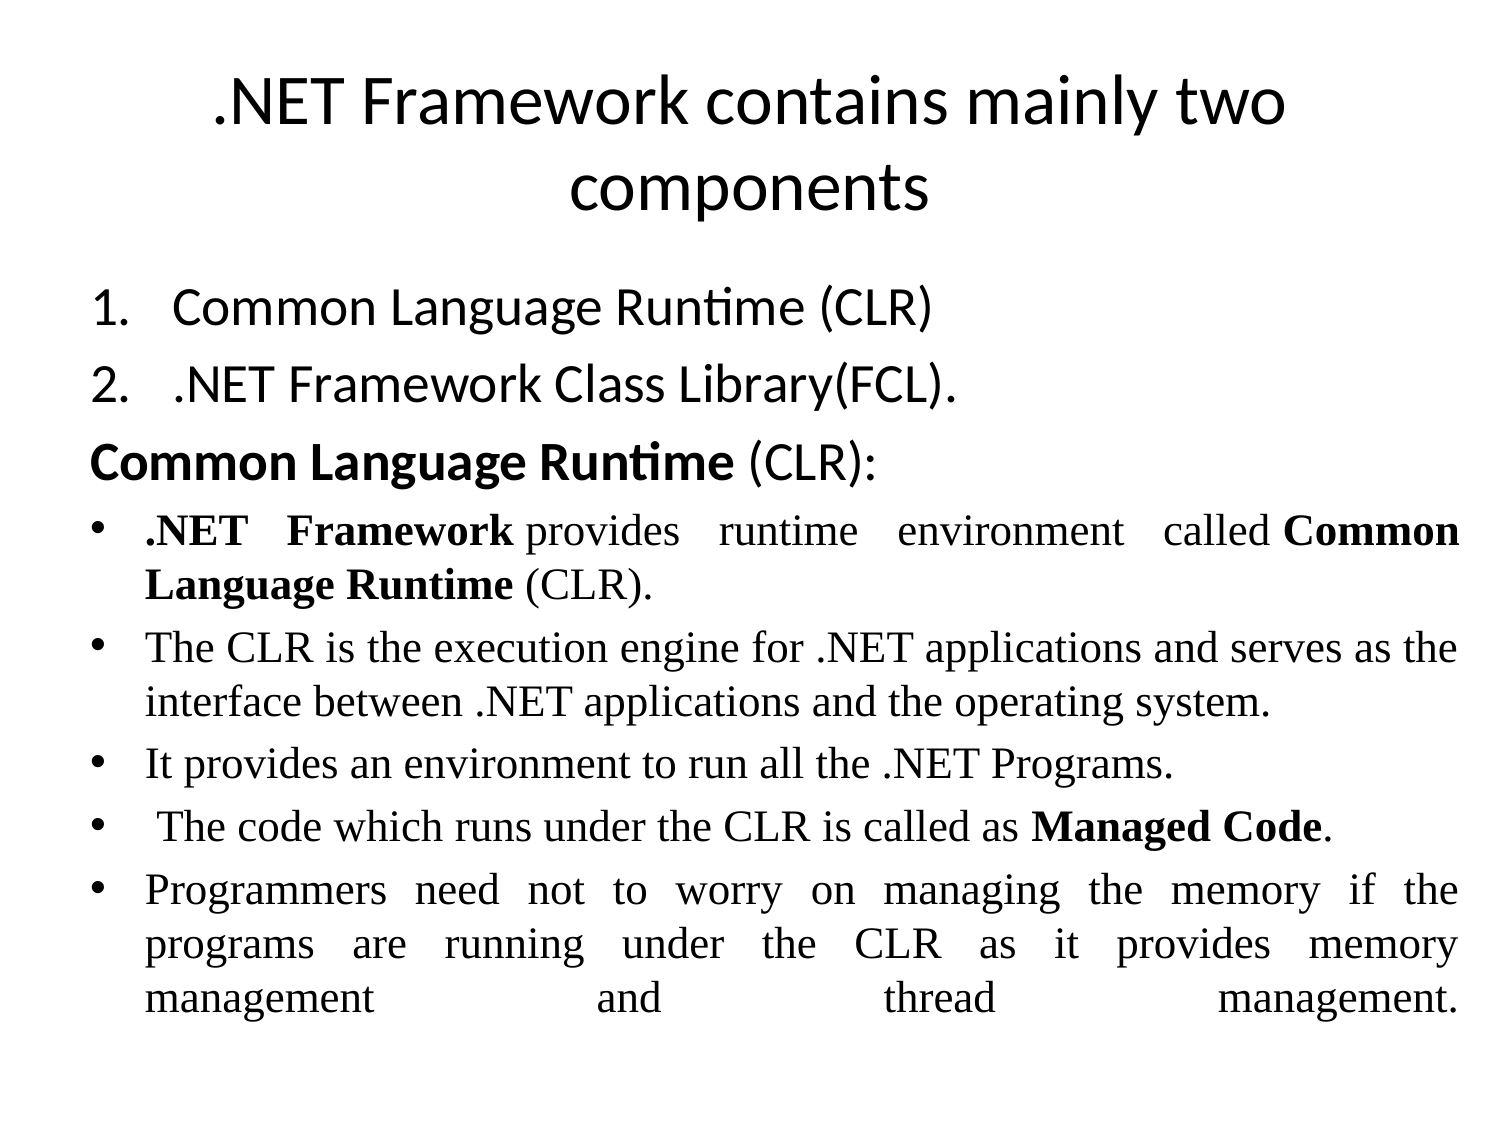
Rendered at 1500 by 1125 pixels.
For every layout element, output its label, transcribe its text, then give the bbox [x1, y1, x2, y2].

list Common Language Runtime (CLR) .NET Framework Class Library(FCL). Common Language Runtime (CLR): .NET Framework provides runtime environment called Common Language Runtime (CLR). The CLR is the execution engine for .NET applications and serves as the interface between .NET applications and the operating system. It provides an environment to run all the .NET Programs. The code which runs under the CLR is called as Managed Code. Programmers need not to worry on managing the memory if the programs are running under the CLR as it provides memory management and thread management. [75, 262, 1475, 1088]
title .NET Framework contains mainly two components [75, 45, 1425, 233]
